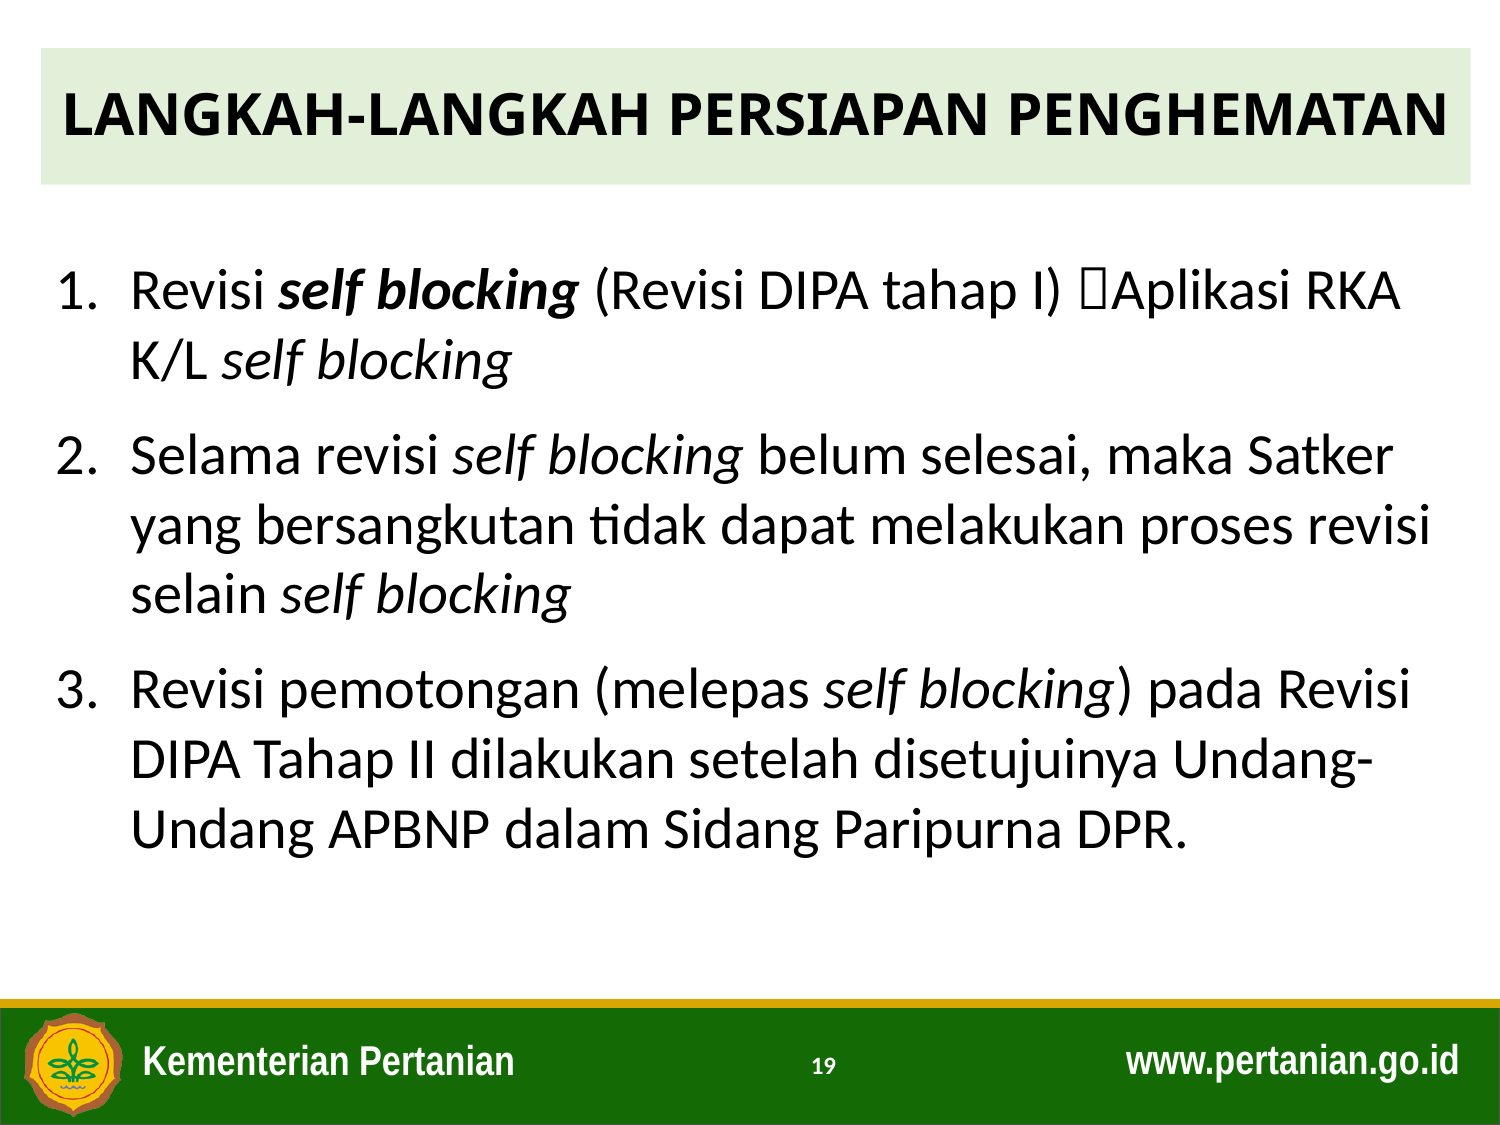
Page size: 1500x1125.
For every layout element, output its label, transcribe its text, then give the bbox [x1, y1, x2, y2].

title LANGKAH-LANGKAH PERSIAPAN PENGHEMATAN [41, 48, 1471, 185]
slide_number 19 [513, 1034, 852, 1095]
text_box Revisi self blocking (Revisi DIPA tahap I) Aplikasi RKA K/L self blocking Selama revisi self blocking belum selesai, maka Satker yang bersangkutan tidak dapat melakukan proses revisi selain self blocking Revisi pemotongan (melepas self blocking) pada Revisi DIPA Tahap II dilakukan setelah disetujuinya Undang-Undang APBNP dalam Sidang Paripurna DPR. [41, 243, 1471, 868]
picture [15, 1008, 128, 1124]
